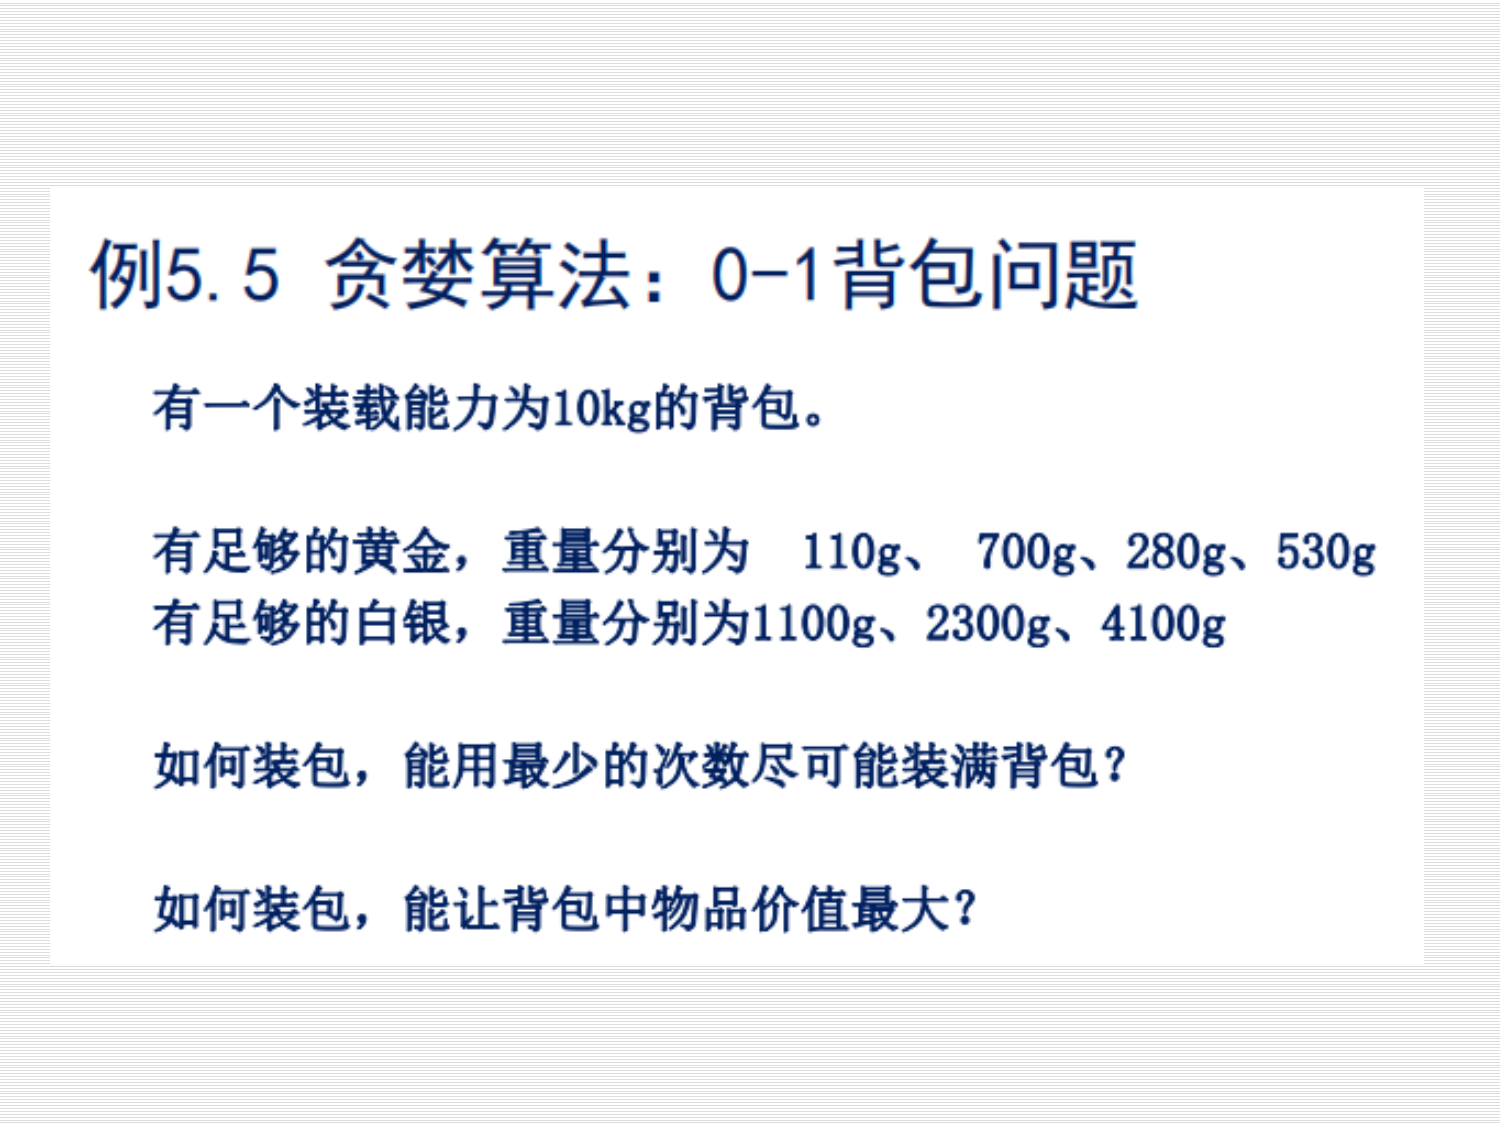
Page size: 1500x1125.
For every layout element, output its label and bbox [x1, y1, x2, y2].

picture [49, 188, 1425, 965]
